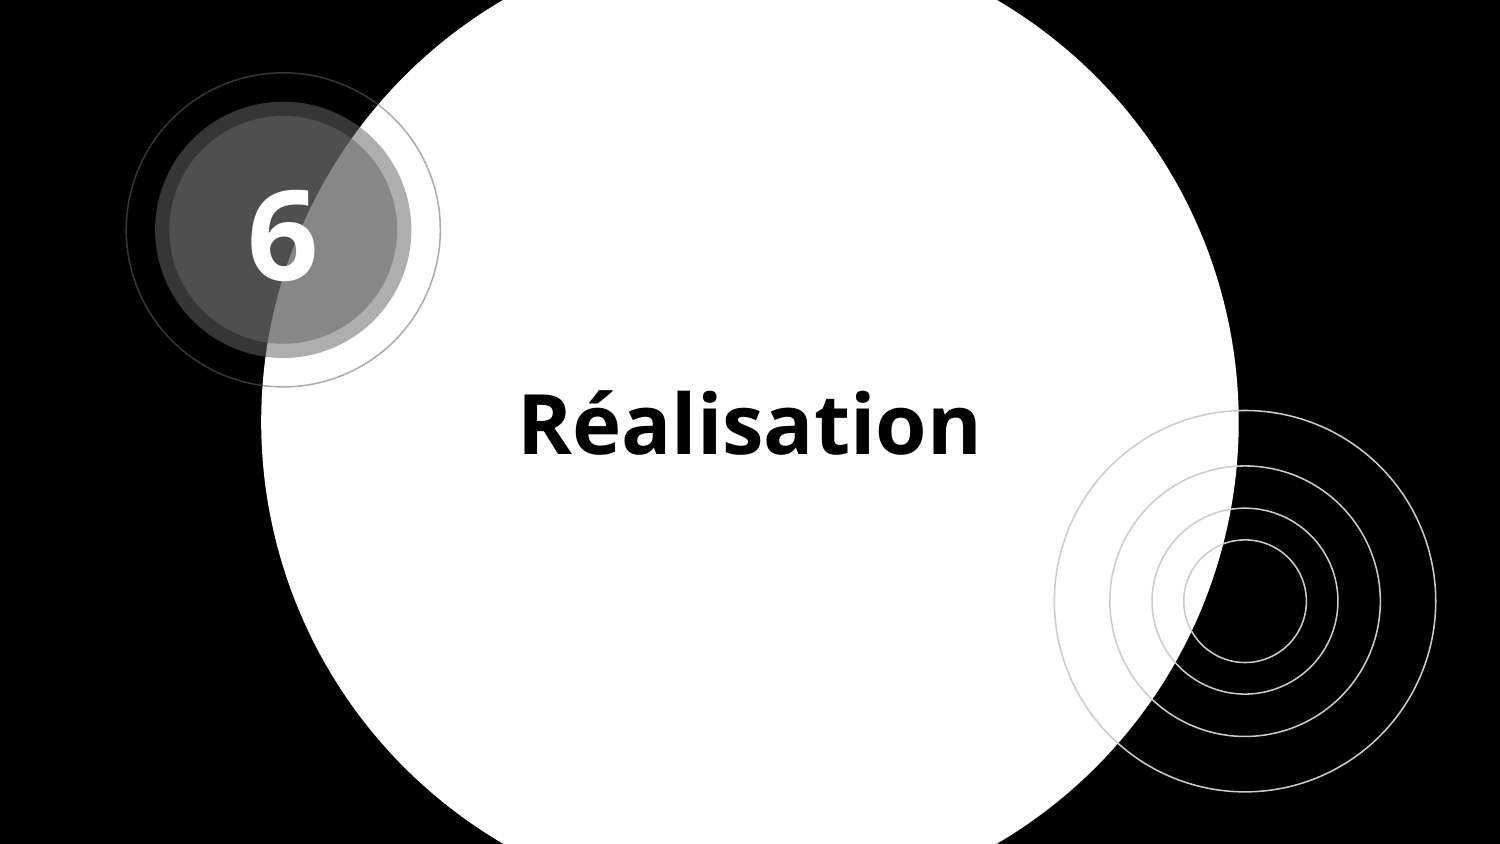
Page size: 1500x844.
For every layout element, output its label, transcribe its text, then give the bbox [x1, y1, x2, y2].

title Réalisation [259, 326, 1241, 487]
text_box 6 [169, 116, 398, 345]
